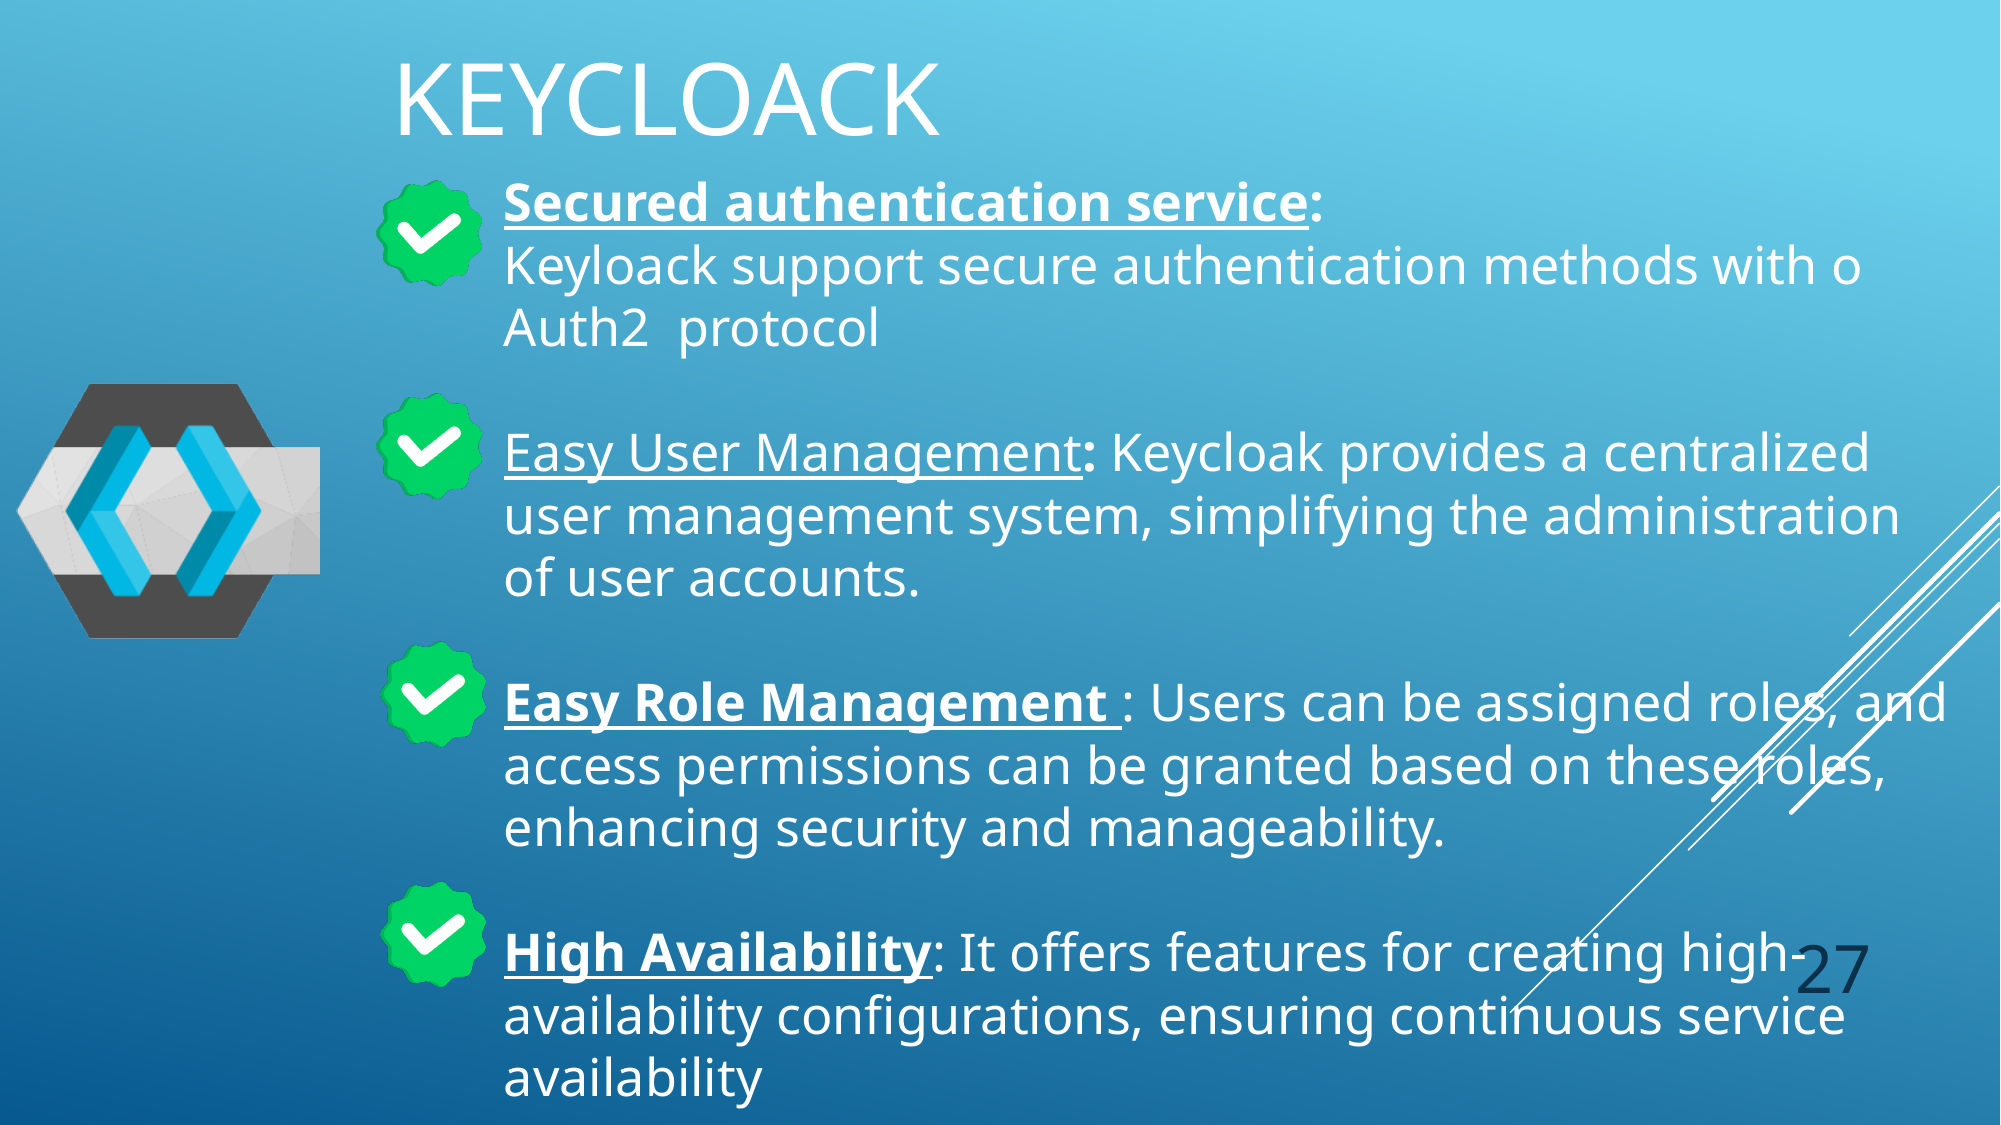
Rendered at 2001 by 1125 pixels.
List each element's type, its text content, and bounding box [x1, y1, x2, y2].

text_box Secured authentication service: Keyloack support secure authentication methods with o Auth2 protocol Easy User Management: Keycloak provides a centralized user management system, simplifying the administration of user accounts. Easy Role Management : Users can be assigned roles, and access permissions can be granted based on these roles, enhancing security and manageability. High Availability: It offers features for creating high-availability configurations, ensuring continuous service availability [489, 162, 1972, 1115]
picture [354, 616, 512, 774]
picture [6, 354, 320, 668]
picture [354, 856, 512, 1014]
title Keycloack [376, 17, 1422, 162]
picture [350, 368, 508, 526]
picture [350, 155, 508, 312]
